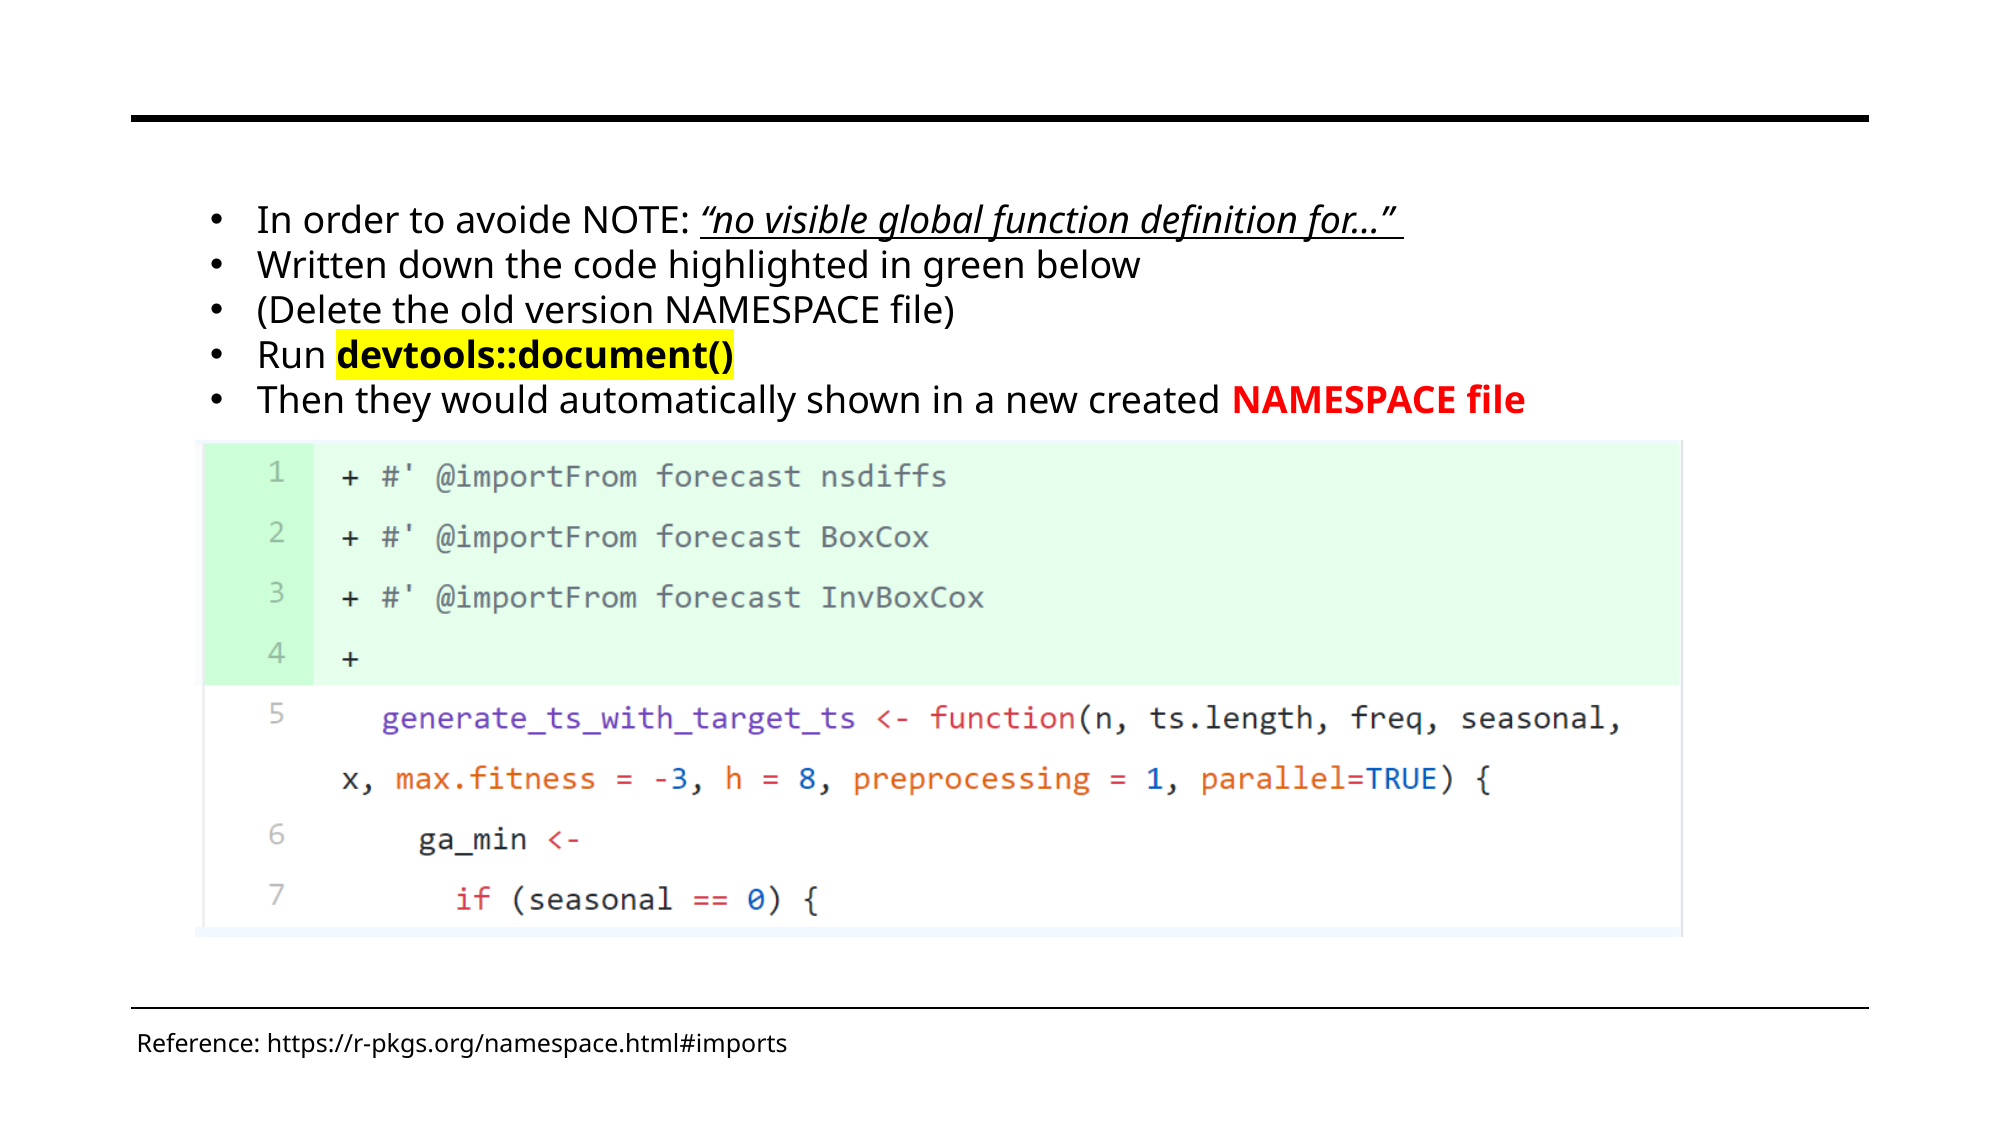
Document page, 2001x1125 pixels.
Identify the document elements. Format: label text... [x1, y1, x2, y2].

picture [195, 440, 1692, 937]
text_box Reference: https://r-pkgs.org/namespace.html#imports [121, 1020, 1122, 1065]
text_box In order to avoide NOTE: “no visible global function definition for…” Written down the code highlighted in green below (Delete the old version NAMESPACE file) Run devtools::document() Then they would automatically shown in a new created NAMESPACE file [195, 188, 1880, 429]
